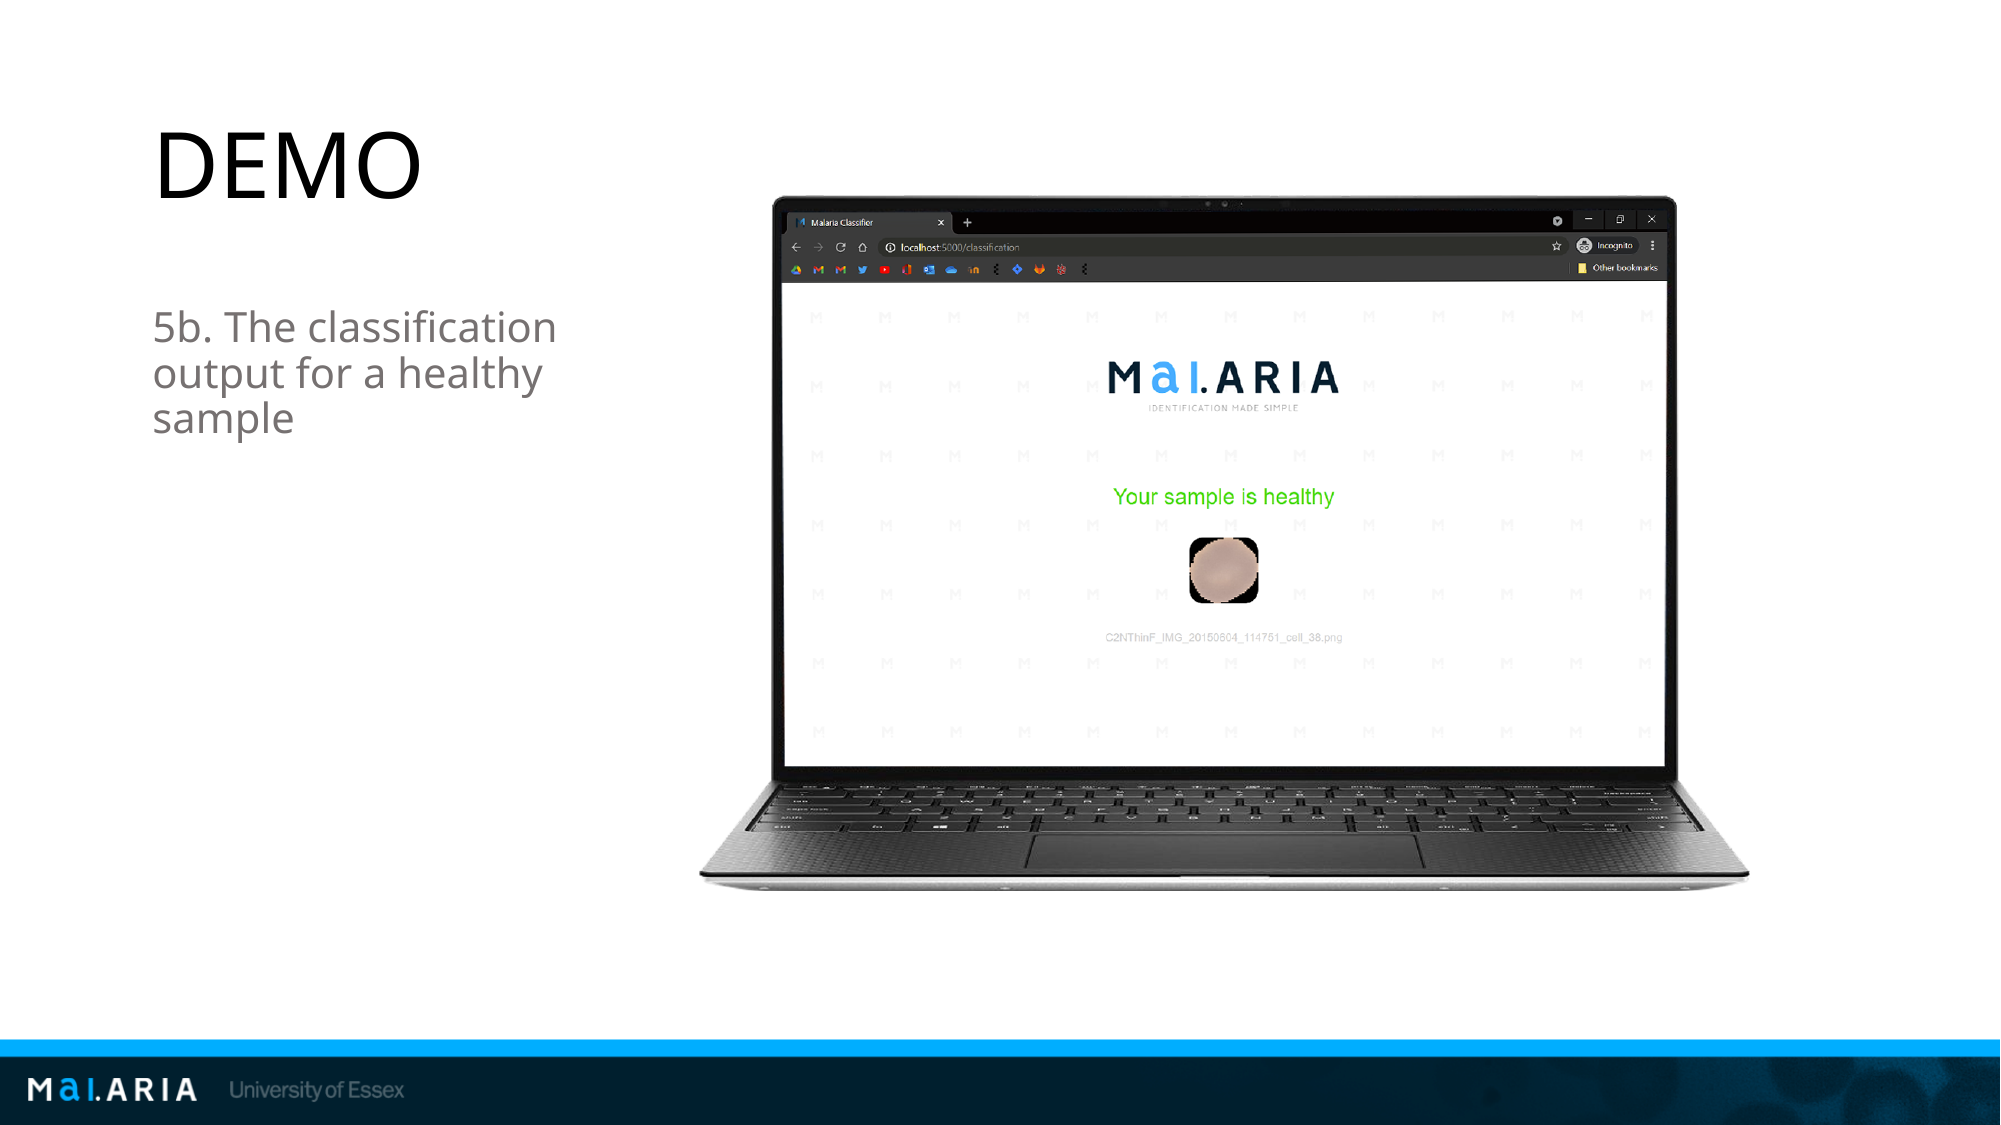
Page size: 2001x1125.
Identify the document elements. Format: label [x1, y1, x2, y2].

picture [501, 61, 1957, 1024]
list [0, 0, 2000, 1125]
